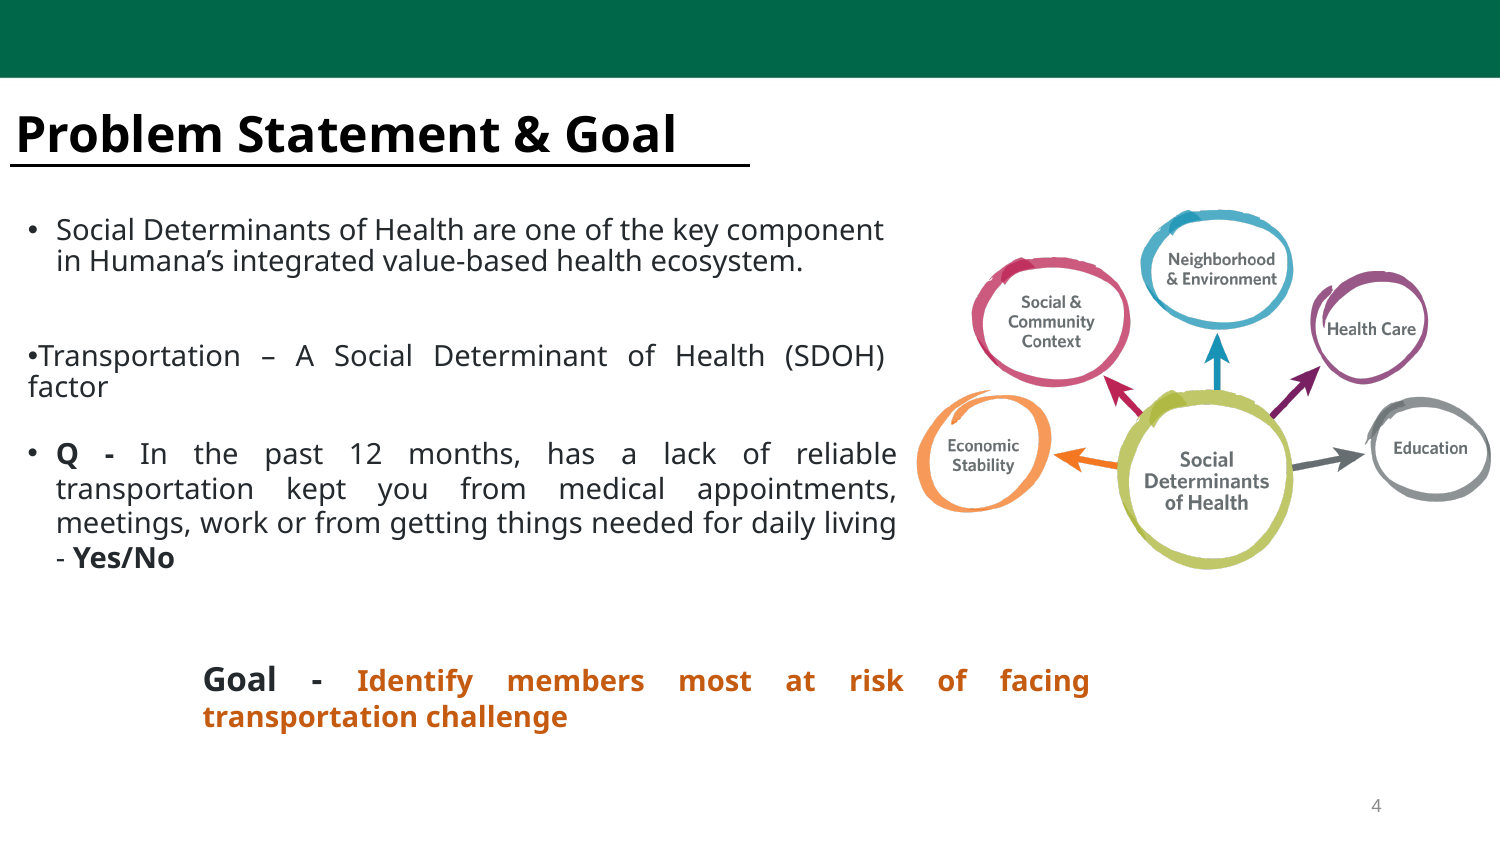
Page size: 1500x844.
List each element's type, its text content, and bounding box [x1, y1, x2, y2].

text_box Q - In the past 12 months, has a lack of reliable transportation kept you from medical appointments, meetings, work or from getting things needed for daily living - Yes/No [12, 427, 913, 618]
title Problem Statement & Goal [0, 79, 1294, 193]
text_box Goal - Identify members most at risk of facing transportation challenge [187, 650, 1106, 741]
slide_number 4 [1059, 782, 1397, 827]
picture [0, 0, 1500, 844]
list Social Determinants of Health are one of the key component in Humana’s integrated value-based health ecosystem. Transportation – A Social Determinant of Health (SDOH) factor [12, 207, 900, 427]
